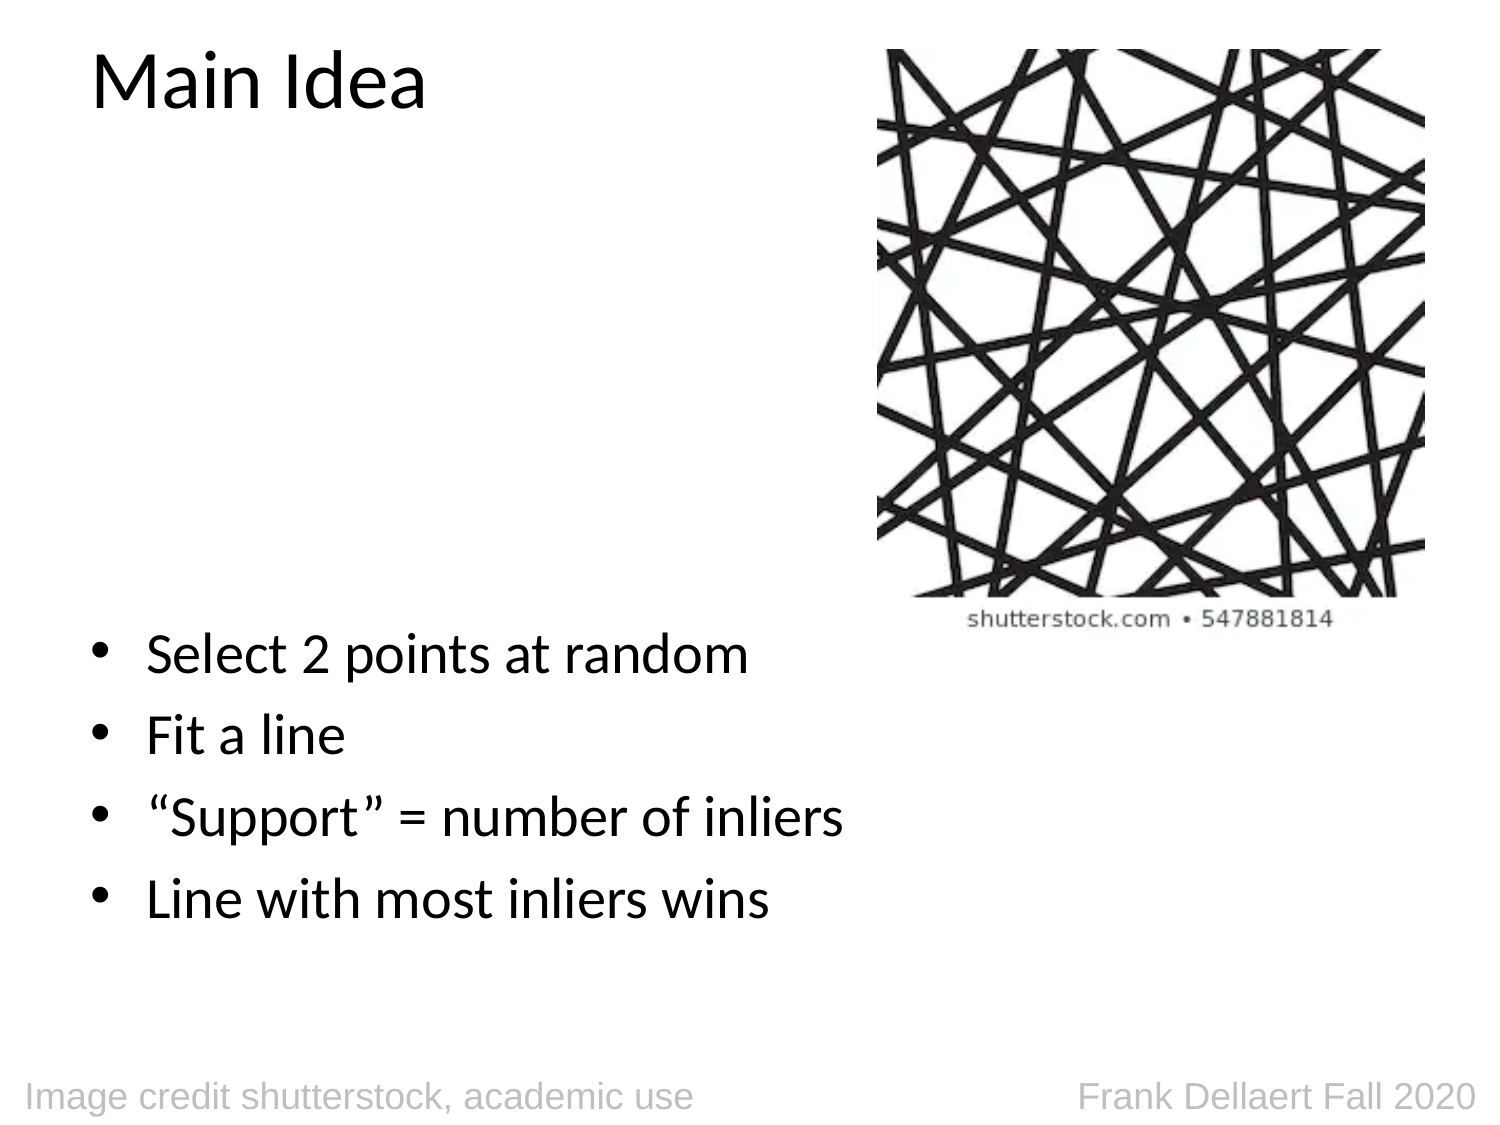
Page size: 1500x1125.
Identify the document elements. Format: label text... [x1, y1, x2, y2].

picture [876, 49, 1426, 641]
title Main Idea [74, 0, 1426, 151]
text_box Image credit shutterstock, academic use [9, 1064, 710, 1125]
list Select 2 points at random Fit a line “Support” = number of inliers Line with most inliers wins [74, 606, 1426, 1006]
